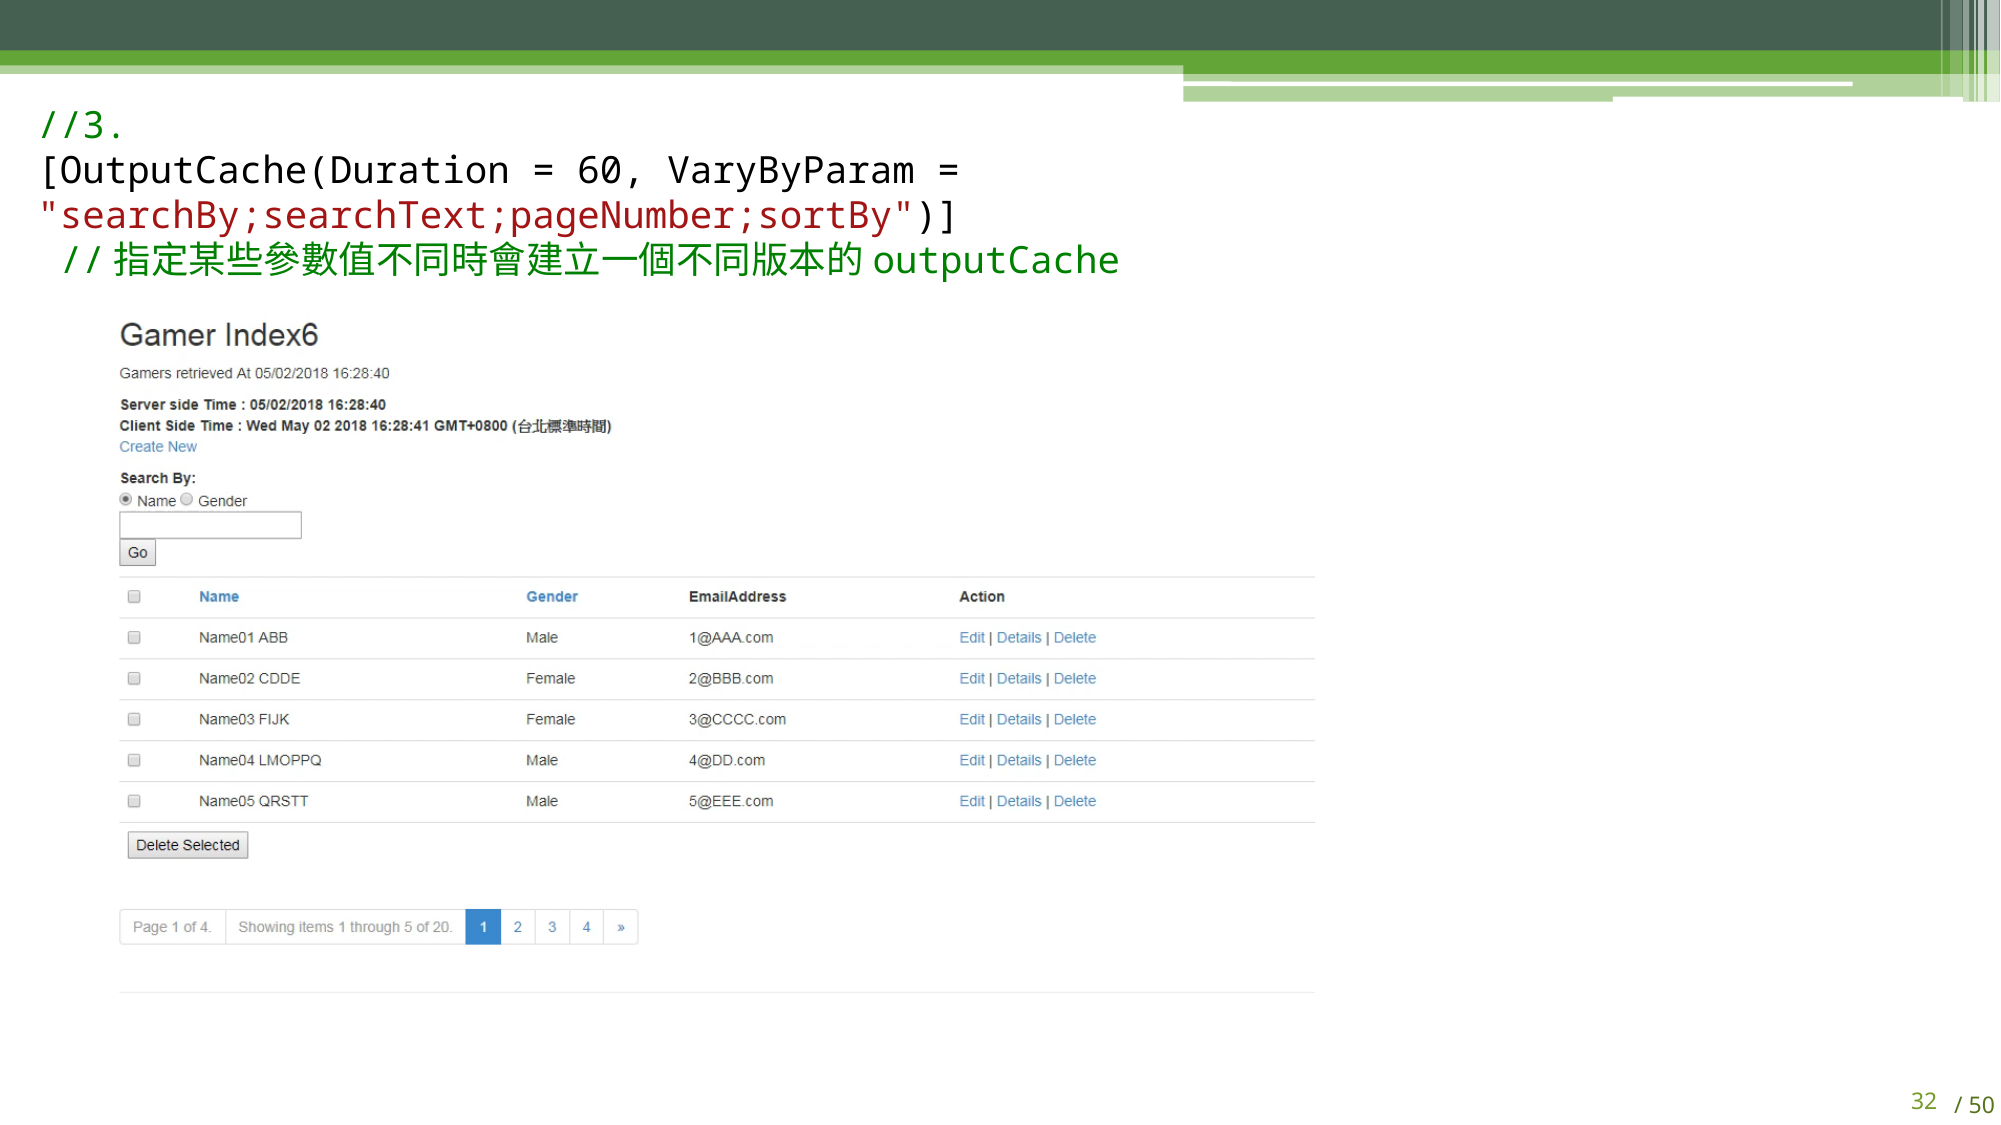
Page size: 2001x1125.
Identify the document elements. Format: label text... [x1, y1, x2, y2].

footer / 50 [1919, 1083, 2000, 1124]
text_box //3. [OutputCache(Duration = 60, VaryByParam = "searchBy;searchText;pageNumber;sortBy")] //指定某些參數值不同時會建立一個不同版本的outputCache [22, 93, 1667, 289]
slide_number 31 [1785, 1065, 1953, 1125]
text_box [110, 306, 1336, 995]
